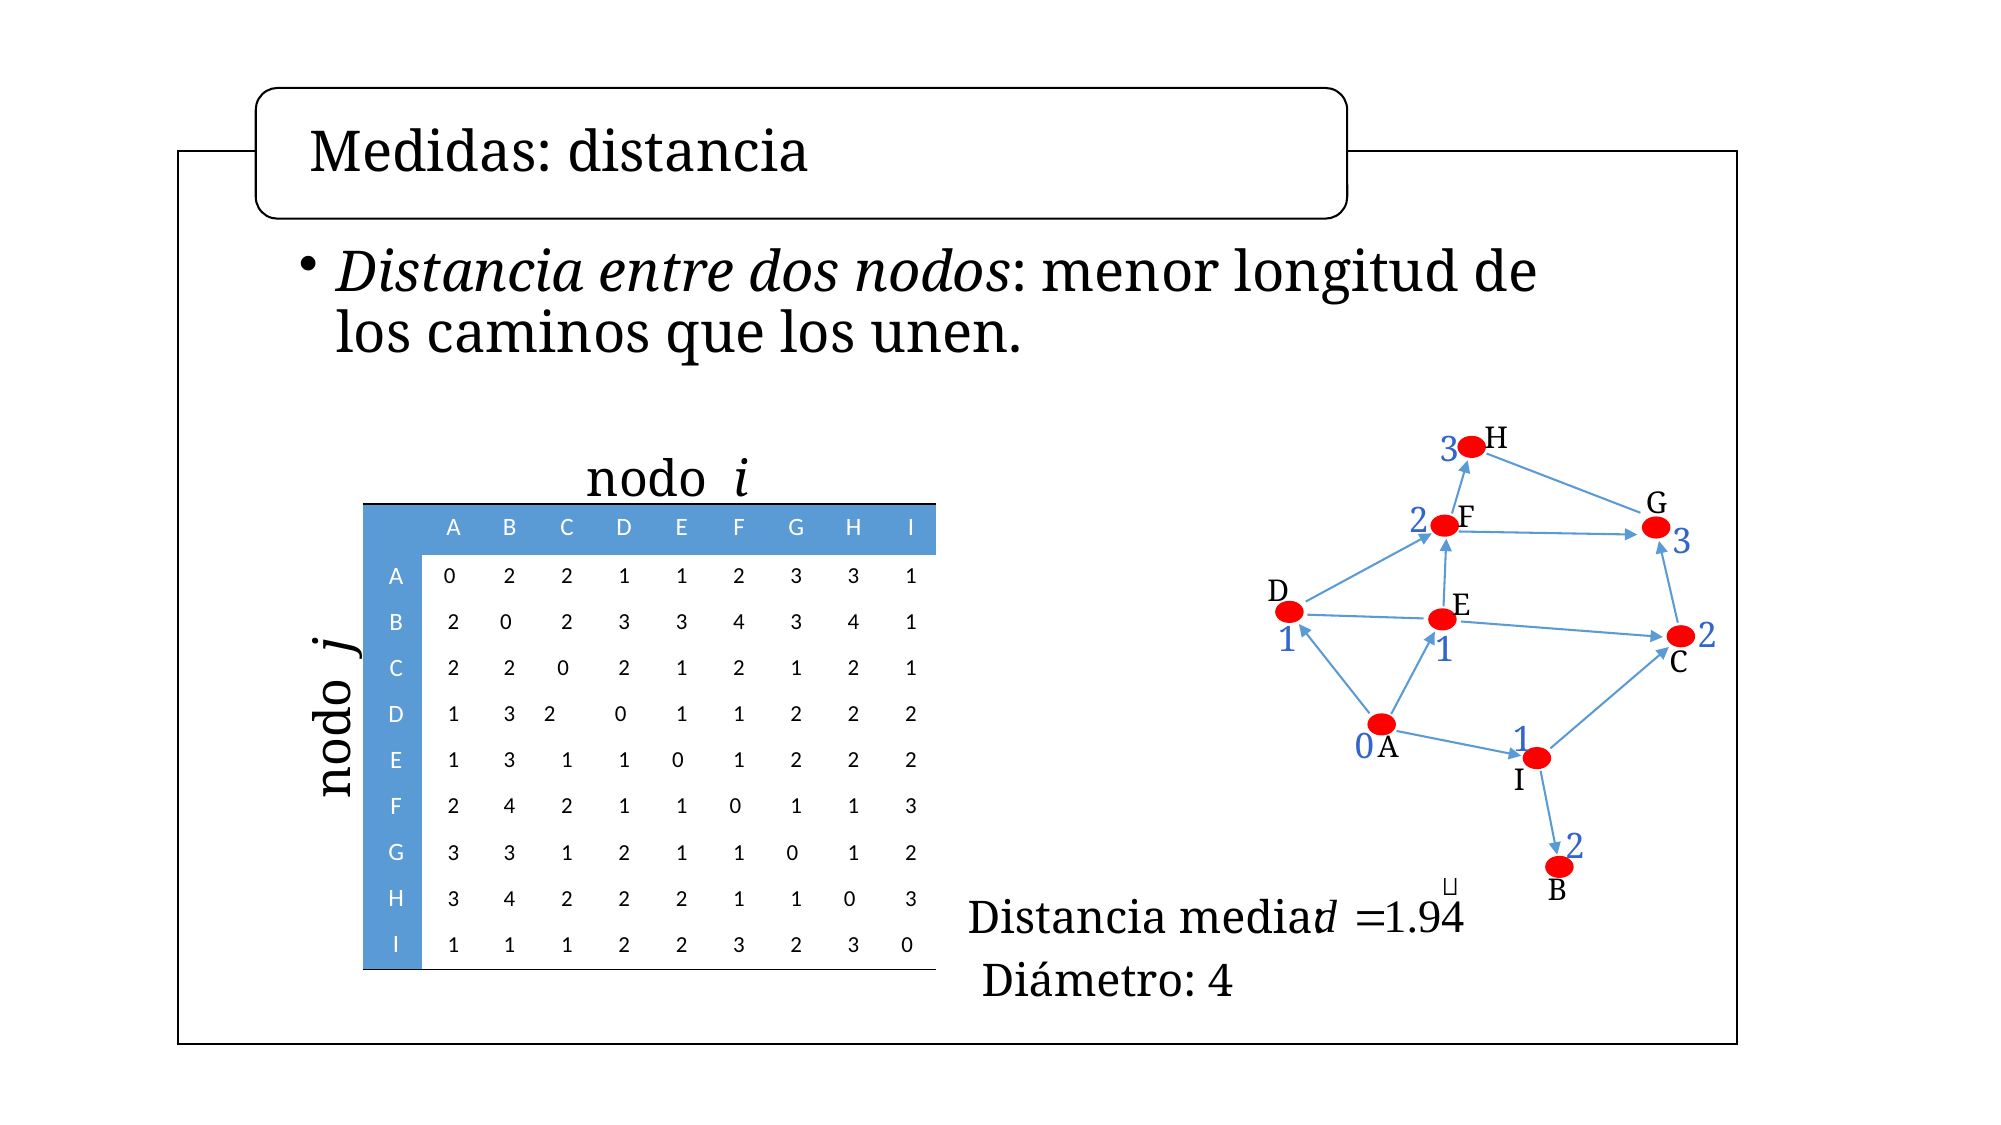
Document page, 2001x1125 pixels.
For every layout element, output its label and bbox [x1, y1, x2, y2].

list [1306, 878, 1473, 945]
text_box [177, 85, 1738, 1050]
